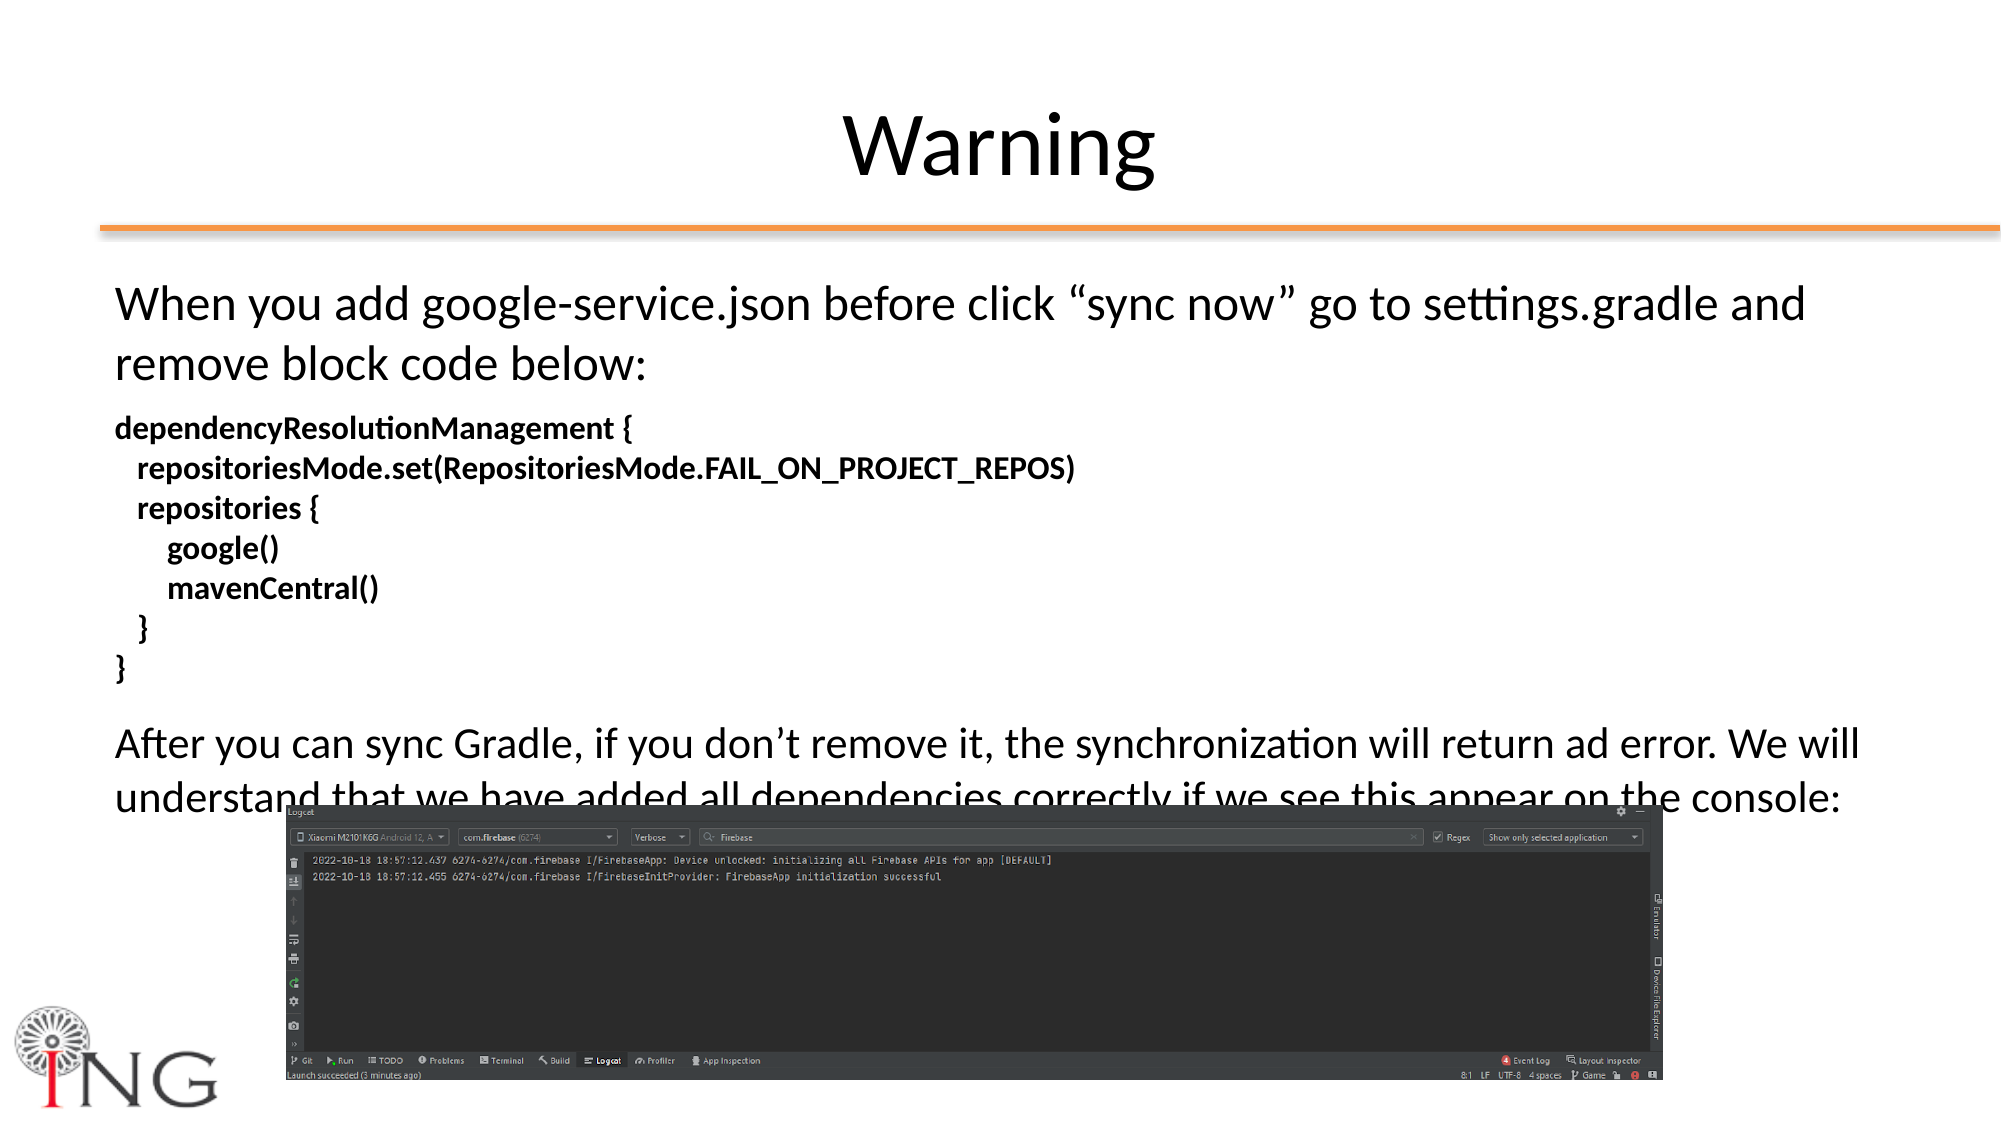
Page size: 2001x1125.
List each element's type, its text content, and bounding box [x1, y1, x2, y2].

picture [0, 987, 244, 1125]
title Warning [99, 45, 1900, 233]
list When you add google-service.json before click “sync now” go to settings.gradle and remove block code below: [99, 262, 1900, 399]
picture [286, 805, 1663, 1081]
text_box After you can sync Gradle, if you don’t remove it, the synchronization will return ad error. We will understand that we have added all dependencies correctly if we see this appear on the console: [99, 706, 1900, 844]
text_box dependencyResolutionManagement { repositoriesMode.set(RepositoriesMode.FAIL_ON_PROJECT_REPOS) repositories { google() mavenCentral() } } [99, 398, 1116, 694]
